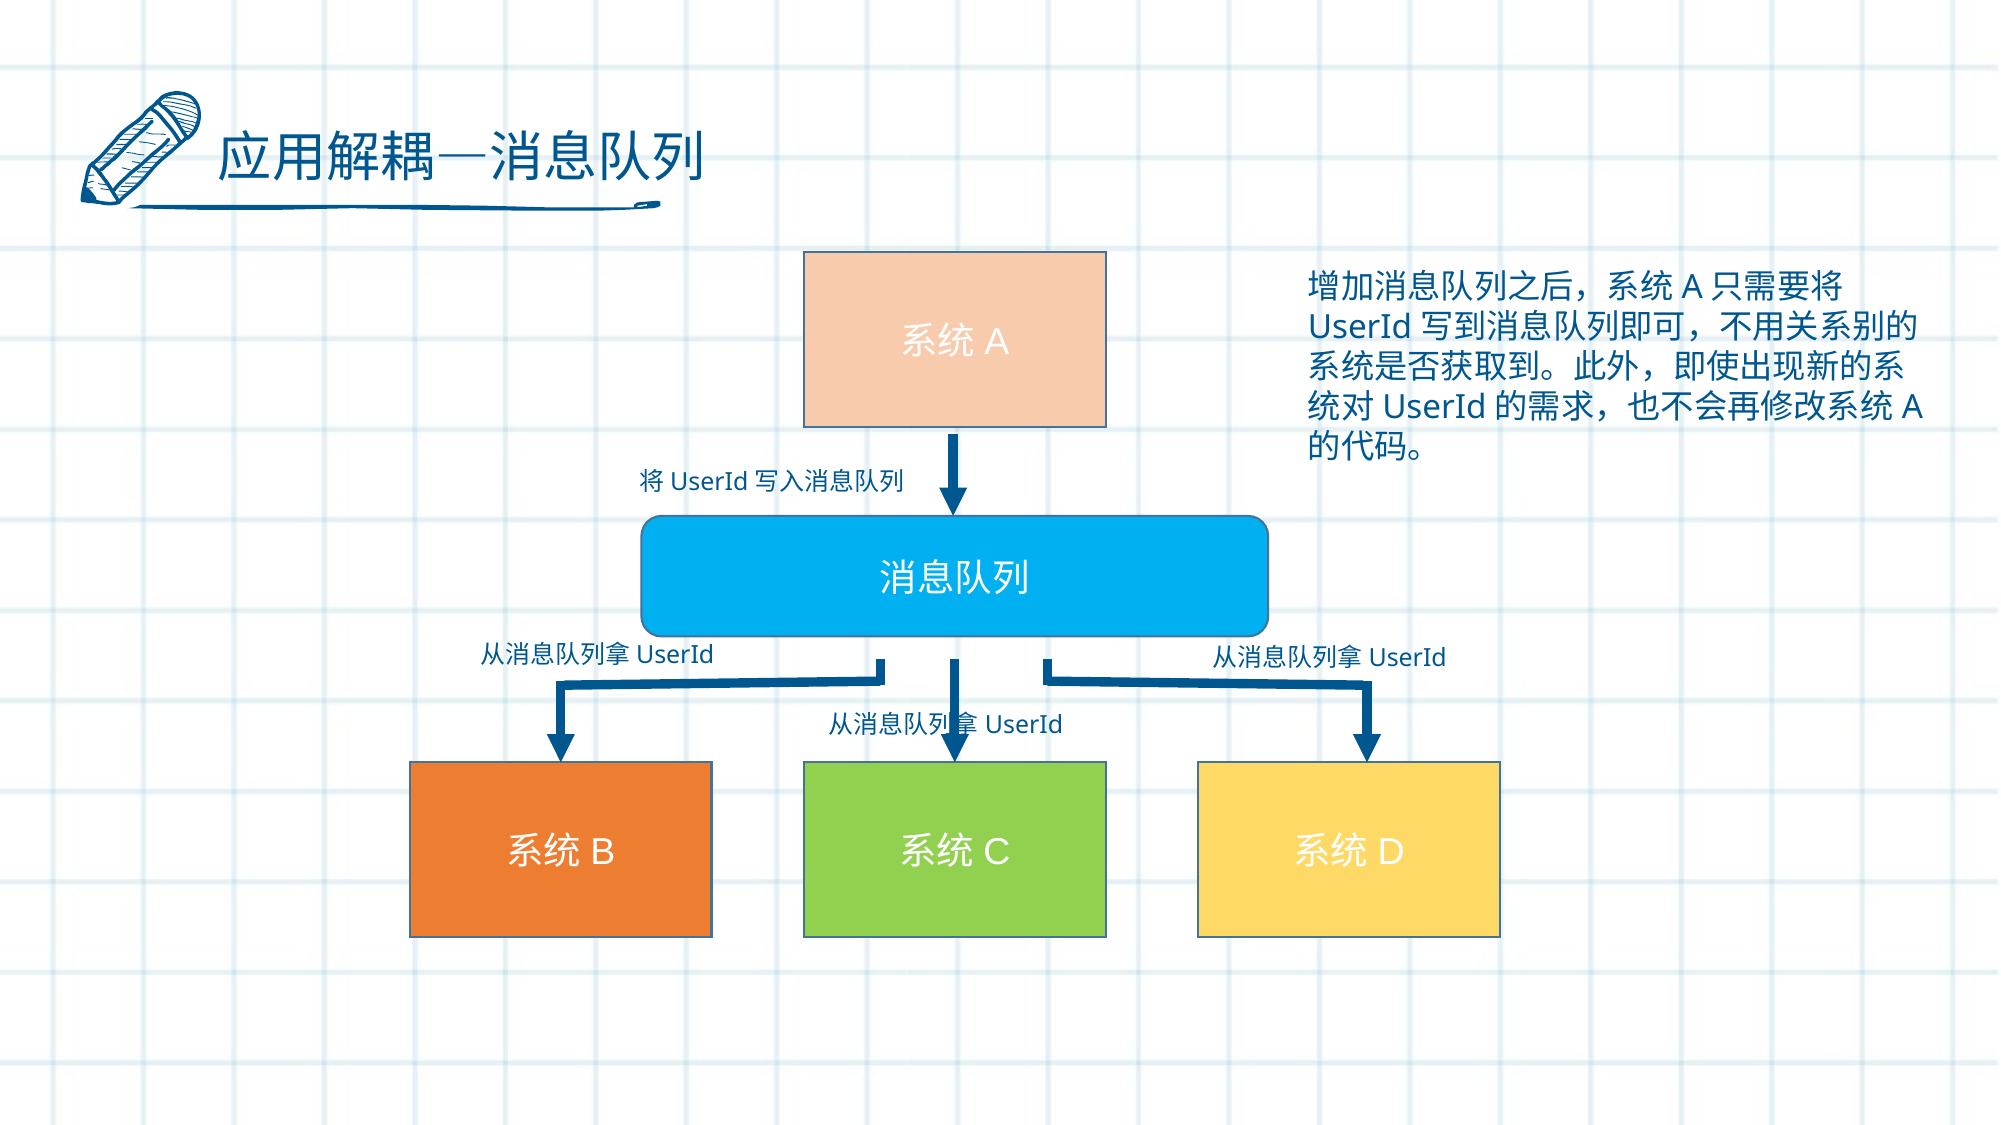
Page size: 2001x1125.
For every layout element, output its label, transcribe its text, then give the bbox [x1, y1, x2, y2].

text_box 从消息队列拿UserId [955, 701, 1047, 746]
text_box 系统A [803, 251, 1107, 428]
text_box 将UserId写入消息队列 [624, 458, 920, 503]
text_box 消息队列 [640, 514, 1270, 638]
text_box 系统C [803, 761, 1107, 938]
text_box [560, 658, 881, 763]
text_box 从消息队列拿UserId [465, 631, 730, 676]
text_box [80, 91, 735, 211]
text_box 系统D [1197, 761, 1501, 938]
text_box 系统B [409, 761, 713, 938]
picture [0, 0, 2001, 1125]
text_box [1047, 658, 1367, 763]
text_box 从消息队列拿UserId [1197, 633, 1462, 679]
text_box 从消息队列拿UserId [881, 701, 954, 746]
text_box 增加消息队列之后，系统A只需要将UserId写到消息队列即可，不用关系别的系统是否获取到。此外，即使出现新的系统对UserId的需求，也不会再修改系统A的代码。 [1293, 257, 1955, 473]
